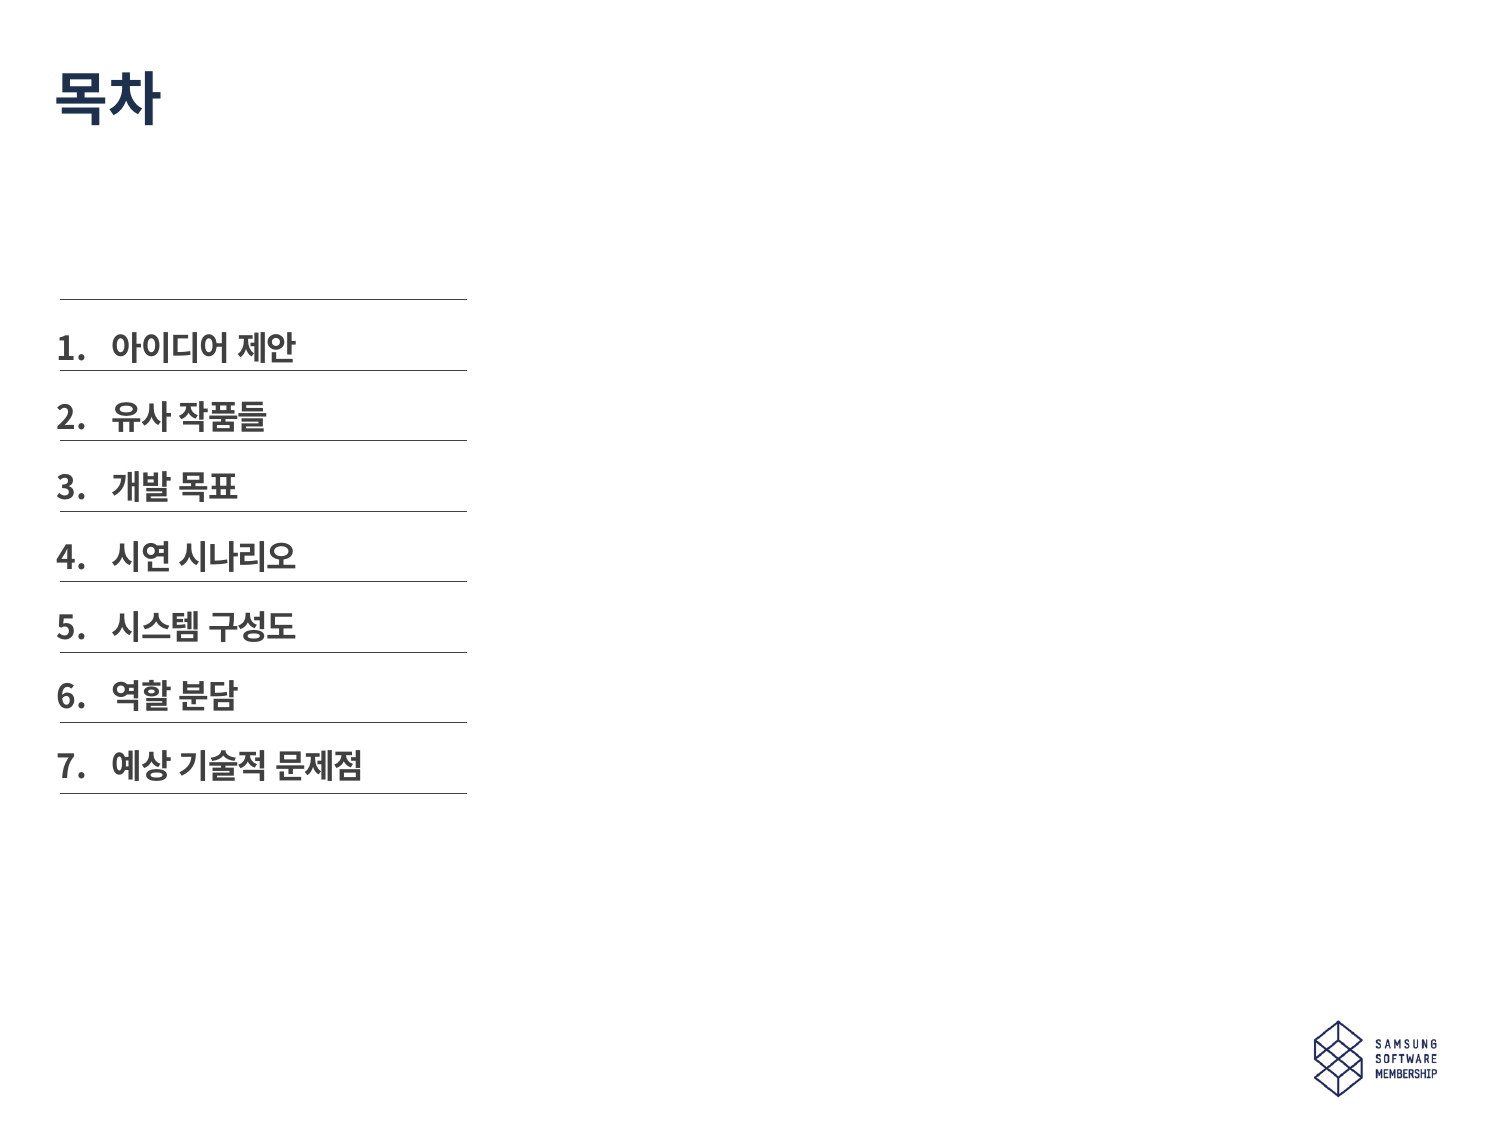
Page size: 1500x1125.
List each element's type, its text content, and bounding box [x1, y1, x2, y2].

text_box 아이디어 제안 유사 작품들 개발 목표 시연 시나리오 시스템 구성도 역할 분담 예상 기술적 문제점 [41, 289, 891, 1064]
picture [1306, 1012, 1446, 1107]
title 목차 [39, 24, 1440, 170]
